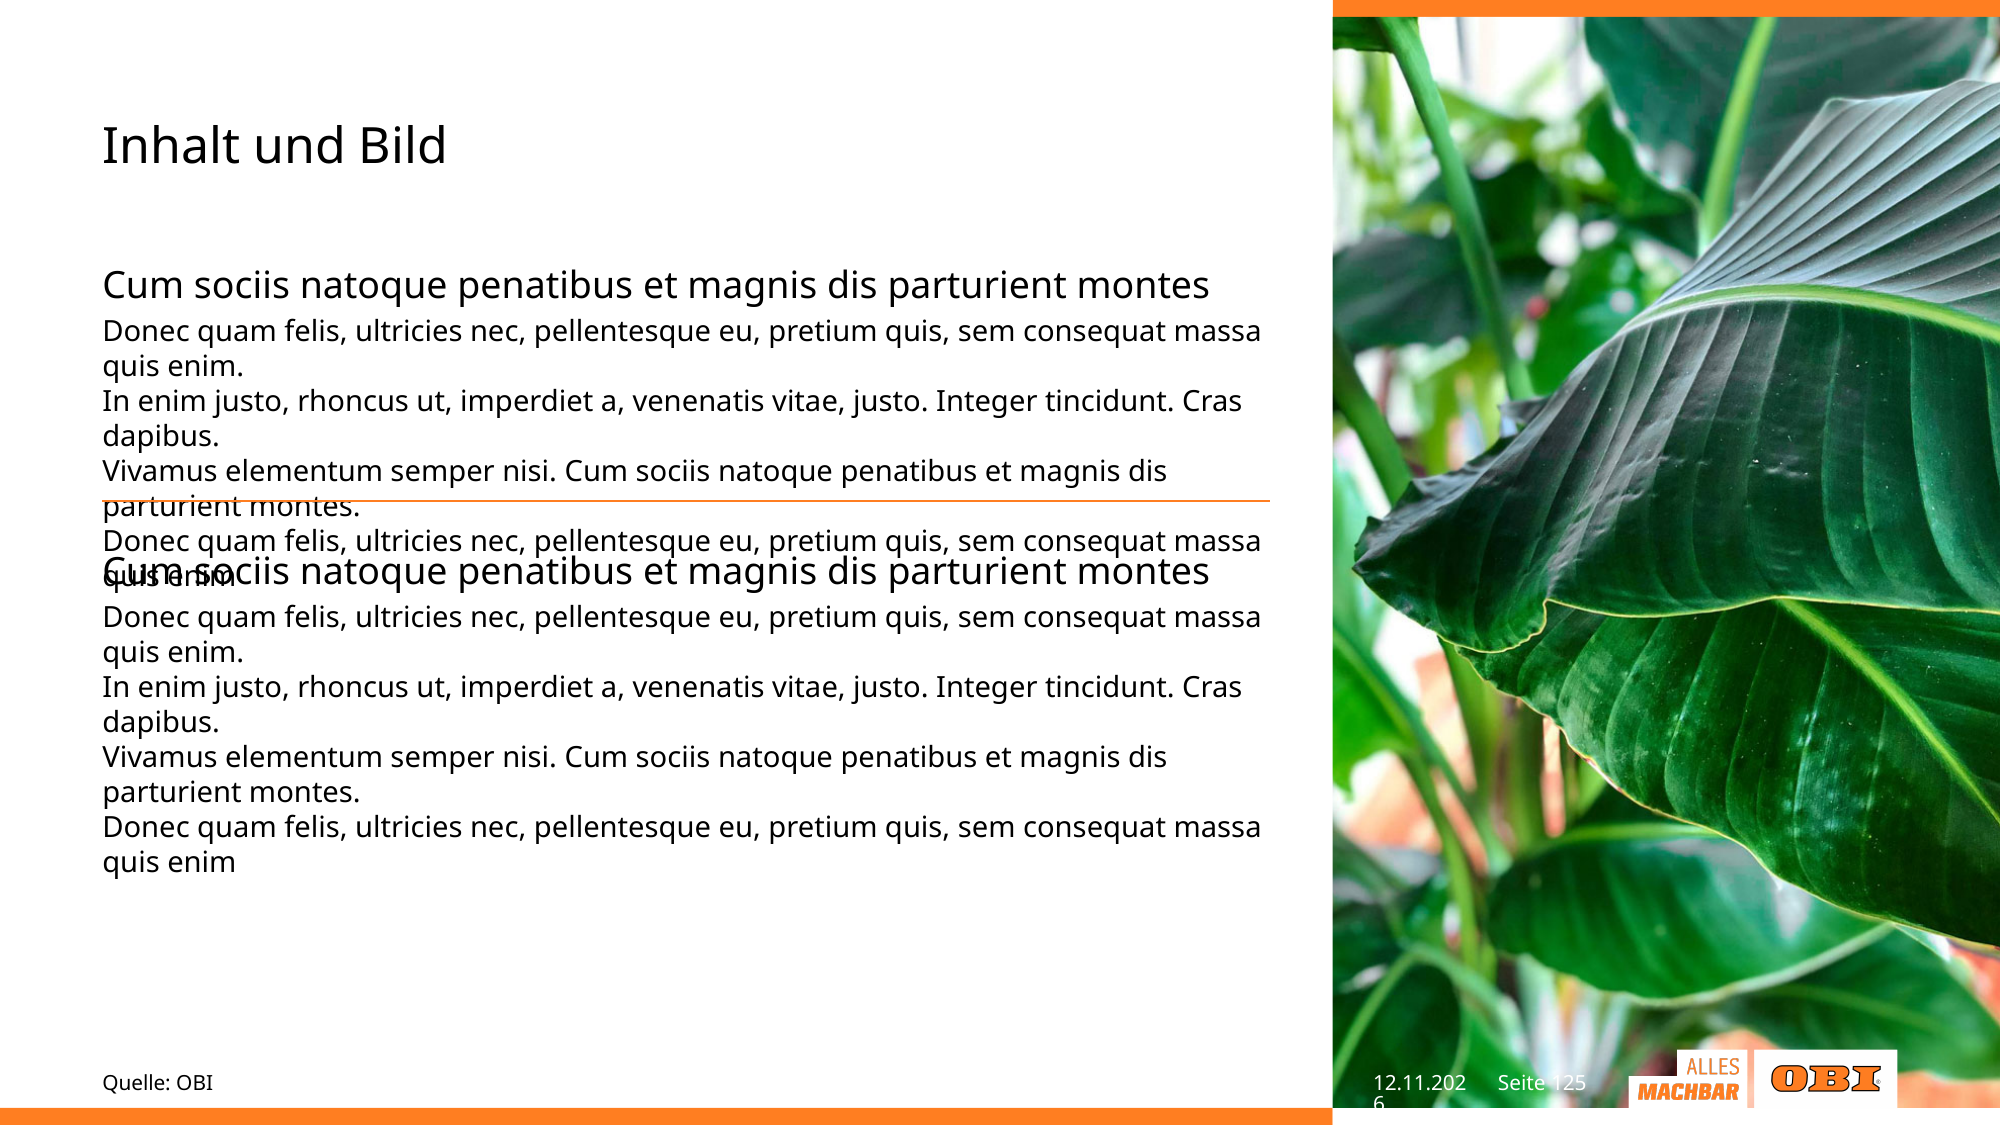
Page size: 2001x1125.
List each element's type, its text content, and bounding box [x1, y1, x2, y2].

text_box Cum sociis natoque penatibus et magnis dis parturient montes Donec quam felis, ultricies nec, pellentesque eu, pretium quis, sem consequat massa quis enim. In enim justo, rhoncus ut, imperdiet a, venenatis vitae, justo. Integer tincidunt. Cras dapibus. Vivamus elementum semper nisi. Cum sociis natoque penatibus et magnis dis parturient montes. Donec quam felis, ultricies nec, pellentesque eu, pretium quis, sem consequat massa quis enim [102, 261, 1271, 500]
text_box Cum sociis natoque penatibus et magnis dis parturient montes Donec quam felis, ultricies nec, pellentesque eu, pretium quis, sem consequat massa quis enim. In enim justo, rhoncus ut, imperdiet a, venenatis vitae, justo. Integer tincidunt. Cras dapibus. Vivamus elementum semper nisi. Cum sociis natoque penatibus et magnis dis parturient montes. Donec quam felis, ultricies nec, pellentesque eu, pretium quis, sem consequat massa quis enim [102, 546, 1271, 878]
footer Quelle: OBI [102, 1071, 1271, 1097]
picture [1332, 16, 2000, 1109]
title Inhalt und Bild [102, 112, 1271, 174]
text_box Cum sociis natoque penatibus et magnis dis parturient montes Donec quam felis, ultricies nec, pellentesque eu, pretium quis, sem consequat massa quis enim. In enim justo, rhoncus ut, imperdiet a, venenatis vitae, justo. Integer tincidunt. Cras dapibus. Vivamus elementum semper nisi. Cum sociis natoque penatibus et magnis dis parturient montes. Donec quam felis, ultricies nec, pellentesque eu, pretium quis, sem consequat massa quis enim [102, 501, 1271, 546]
